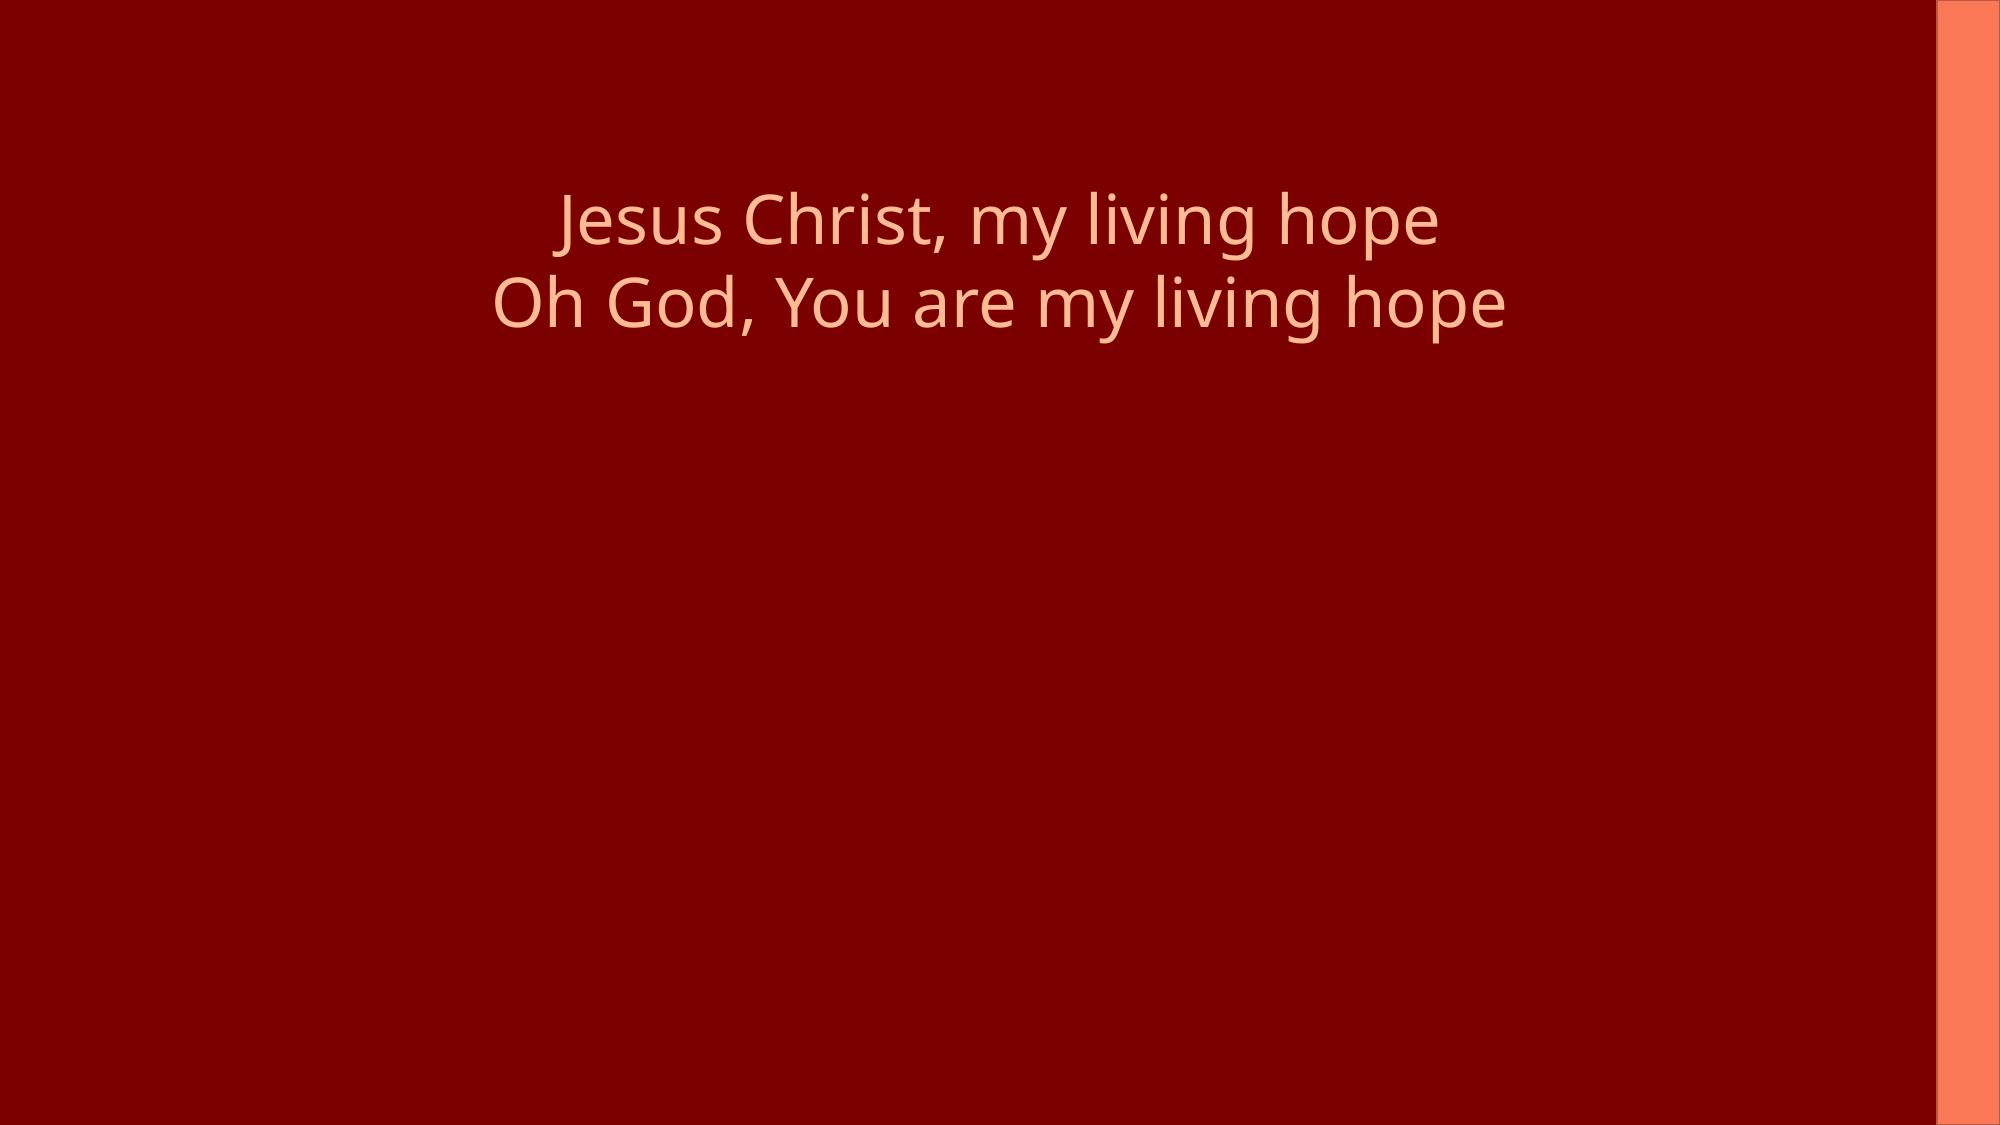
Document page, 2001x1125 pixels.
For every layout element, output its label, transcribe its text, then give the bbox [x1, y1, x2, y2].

text_box Jesus Christ, my living hope Oh God, You are my living hope [99, 168, 1900, 431]
